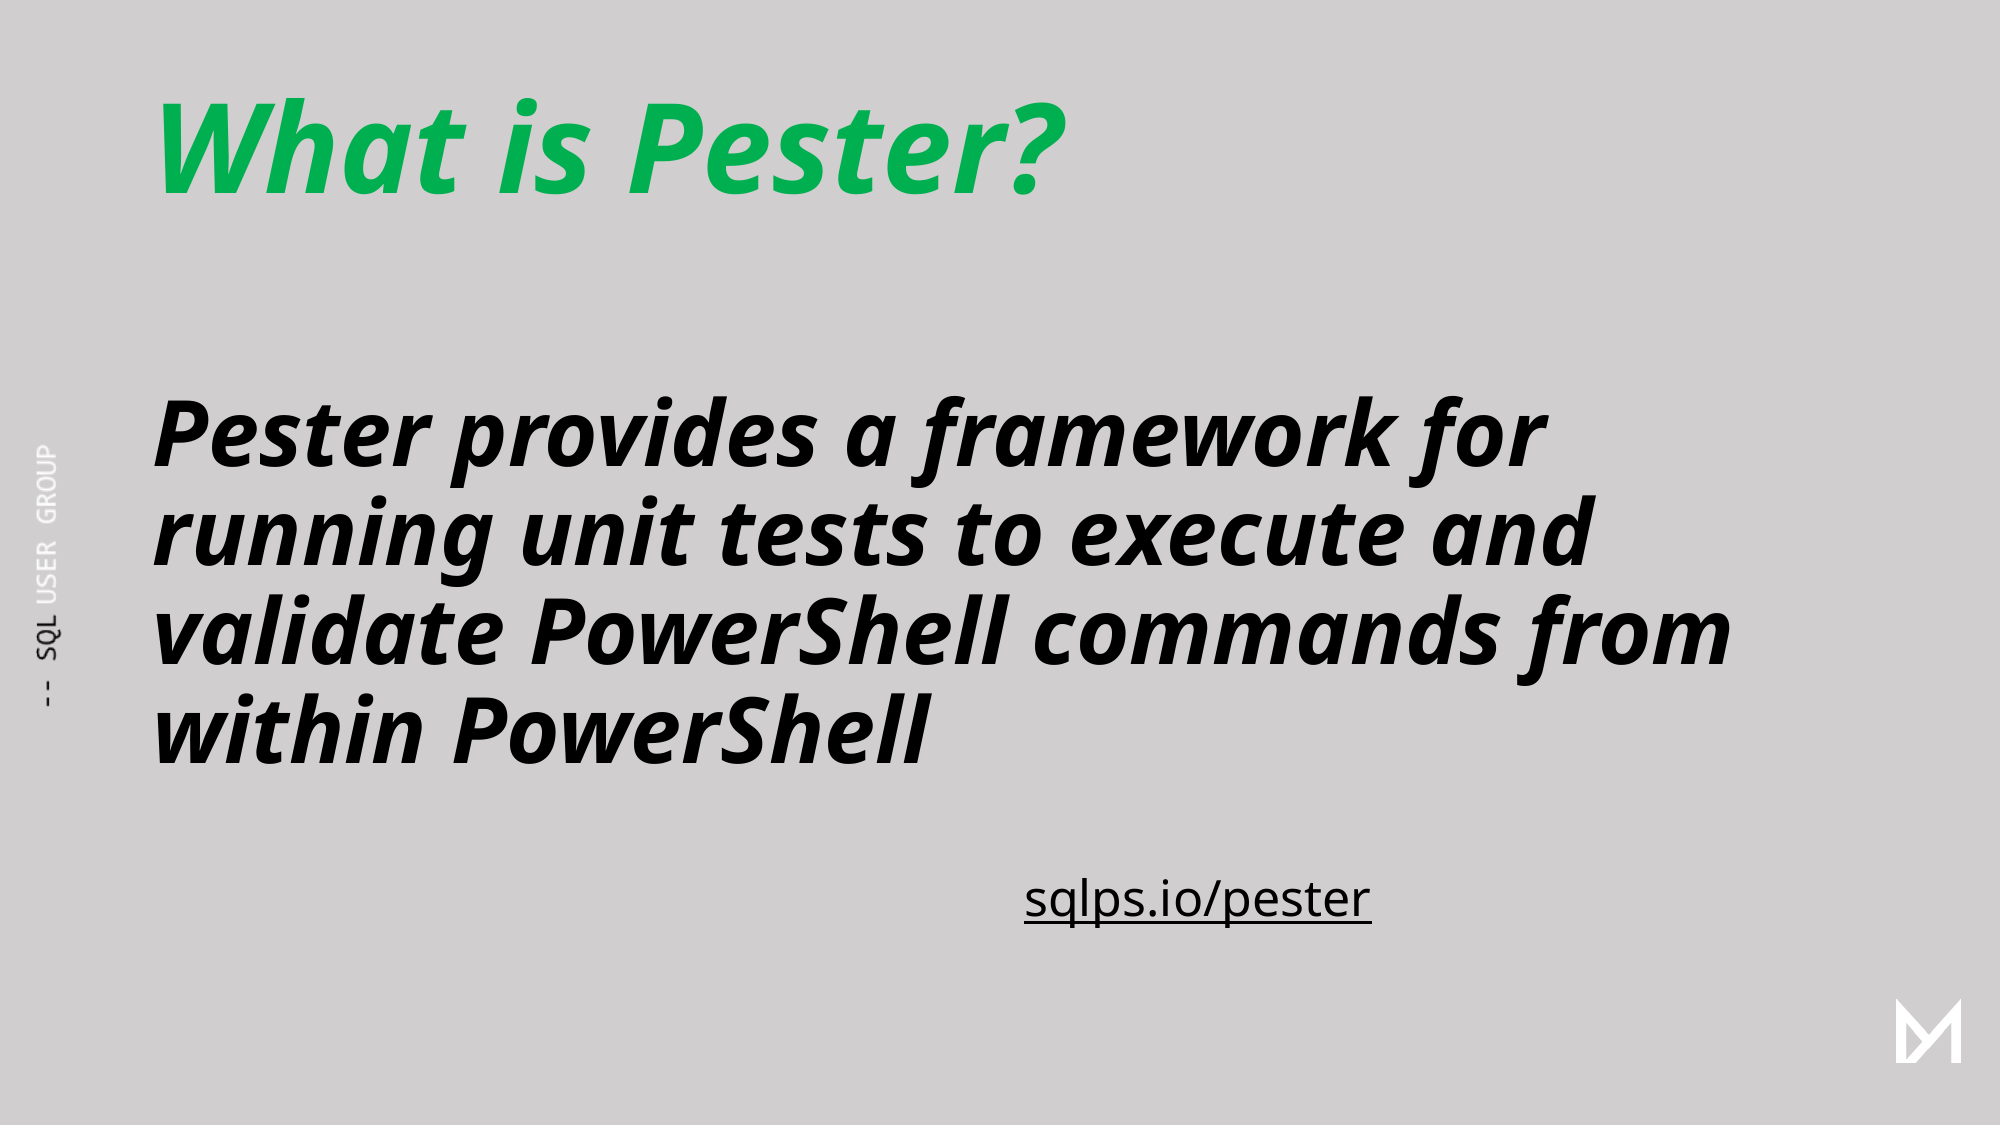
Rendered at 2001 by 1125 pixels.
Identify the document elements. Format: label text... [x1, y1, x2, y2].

text_box sqlps.io/pester [905, 859, 1736, 943]
list Pester provides a framework for running unit tests to execute and validate PowerShell commands from within PowerShell [137, 380, 1863, 1014]
picture [18, 423, 83, 732]
title What is Pester? [137, 59, 1863, 229]
picture [1896, 999, 1961, 1063]
